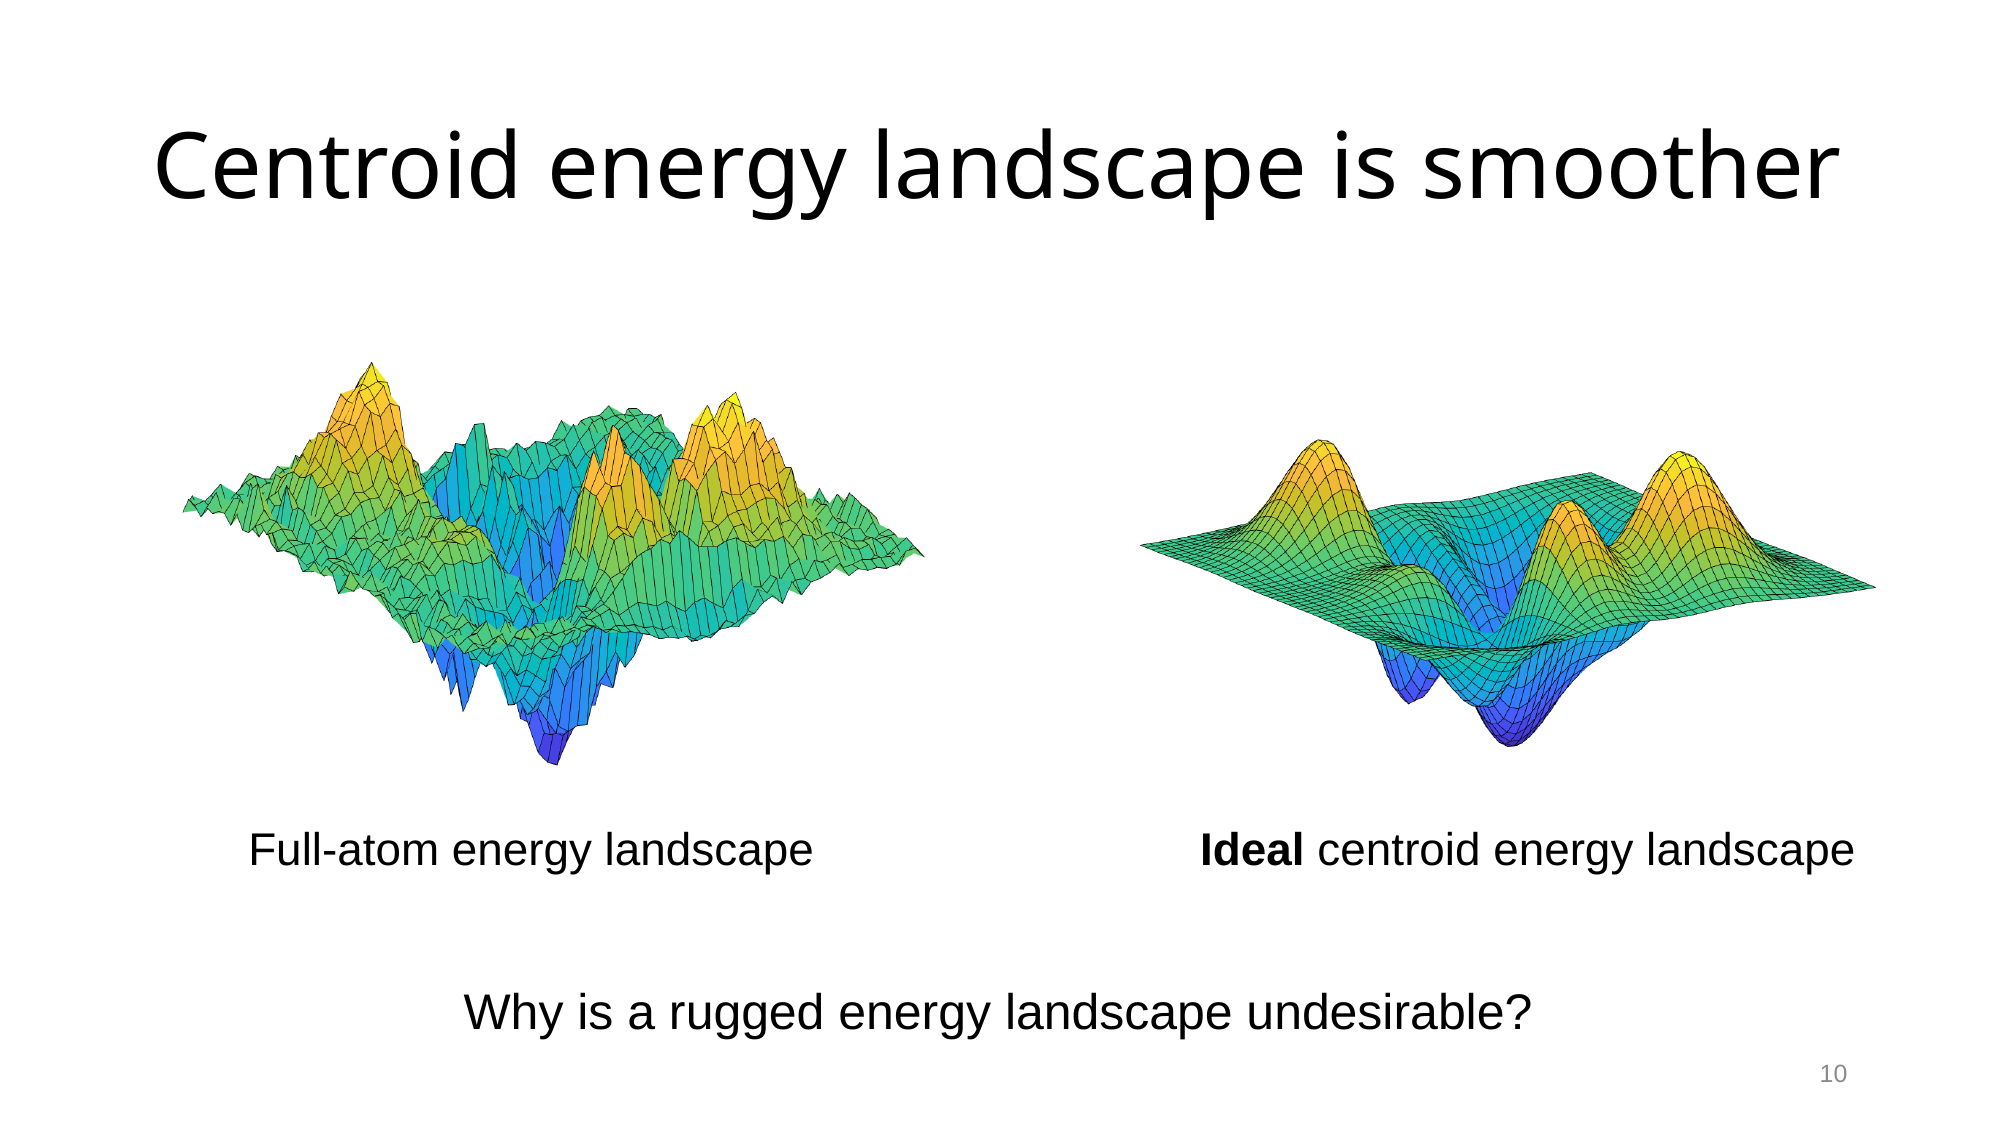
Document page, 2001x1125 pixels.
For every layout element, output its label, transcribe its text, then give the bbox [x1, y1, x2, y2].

picture [180, 355, 931, 770]
title Centroid energy landscape is smoother [137, 59, 1863, 278]
text_box Why is a rugged energy landscape undesirable? [448, 972, 1610, 1048]
text_box Full-atom energy landscape [233, 812, 840, 882]
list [1137, 420, 1888, 770]
slide_number 10 [1412, 1042, 1863, 1103]
text_box Ideal centroid energy landscape [1185, 812, 1888, 882]
